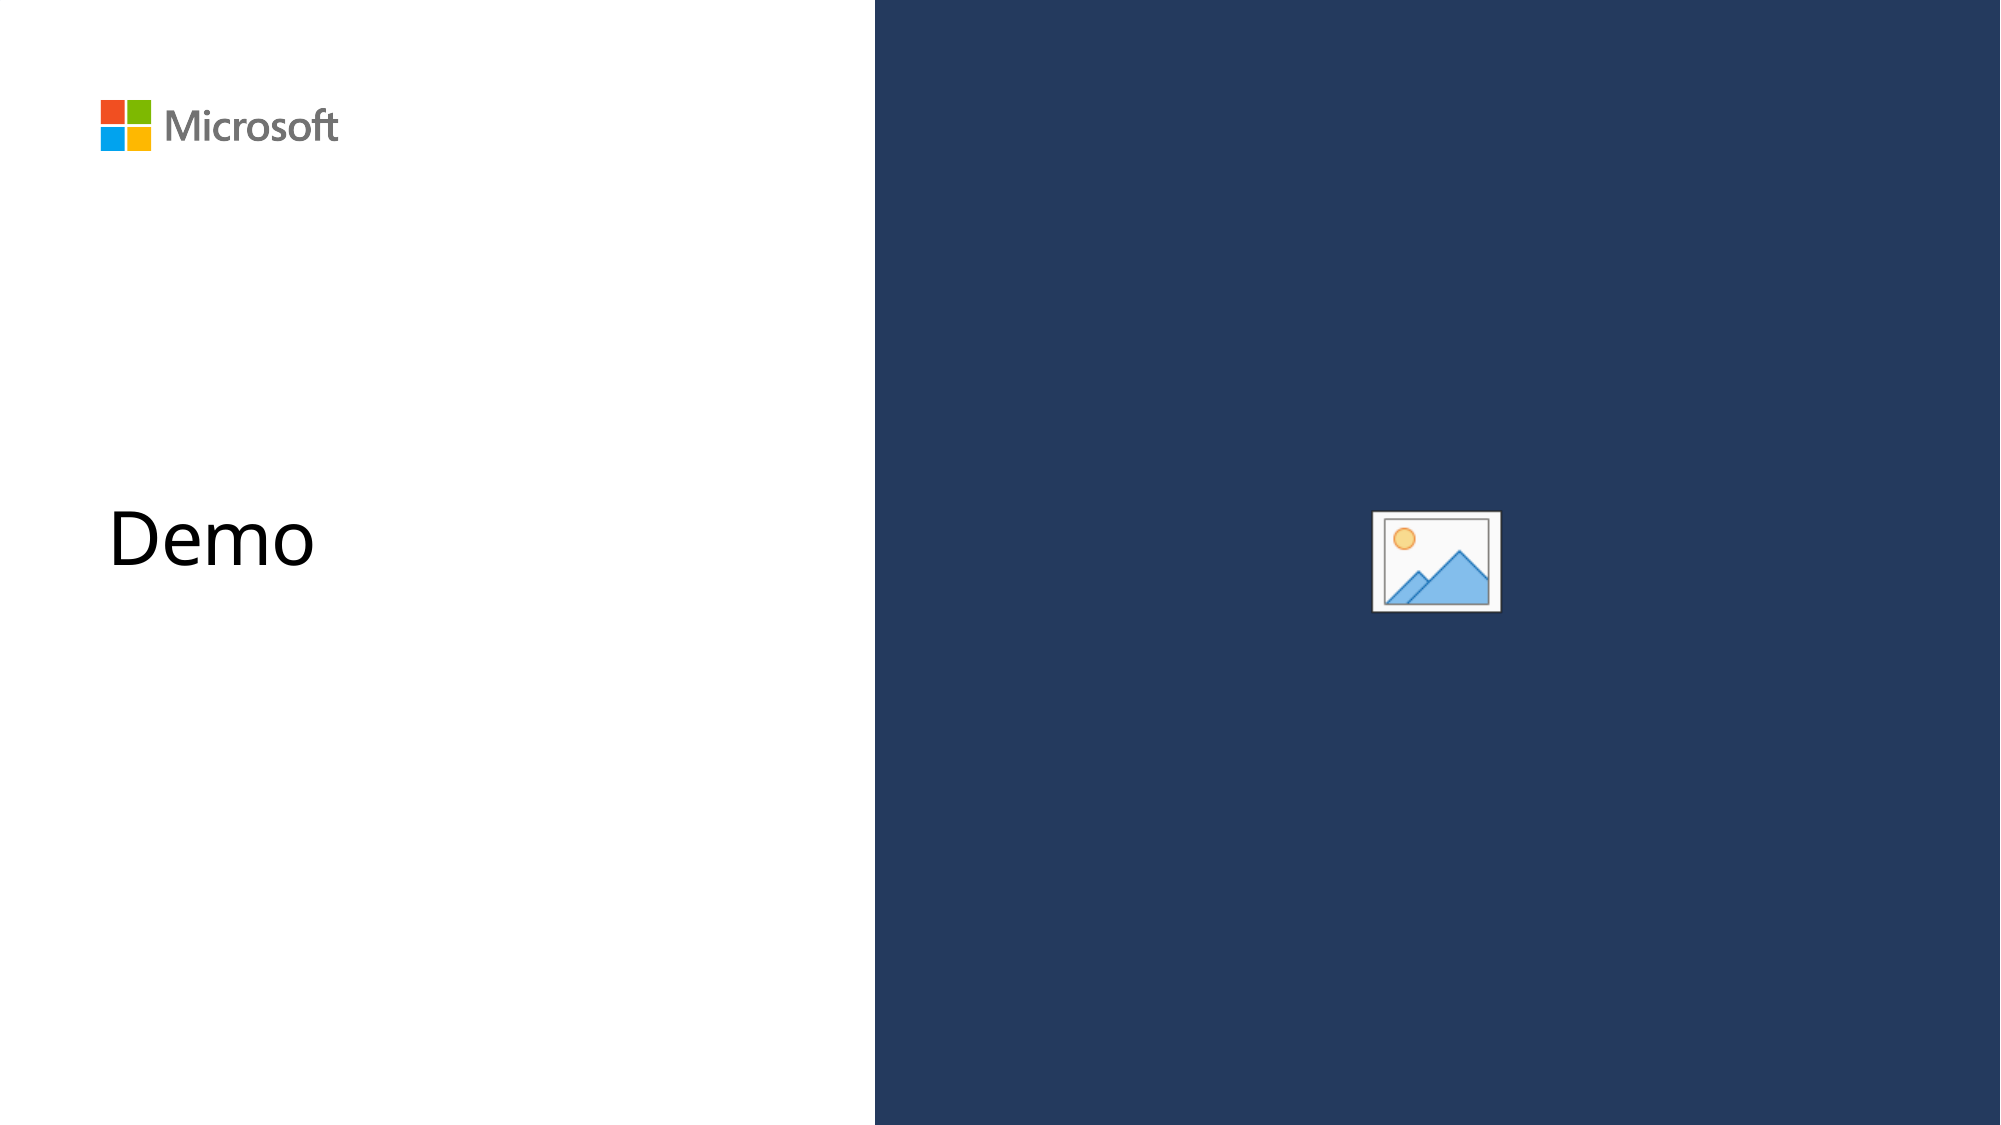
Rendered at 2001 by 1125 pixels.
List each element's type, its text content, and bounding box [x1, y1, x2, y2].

title Demo [107, 408, 822, 588]
picture [874, 0, 2000, 1125]
picture [50, 49, 389, 202]
